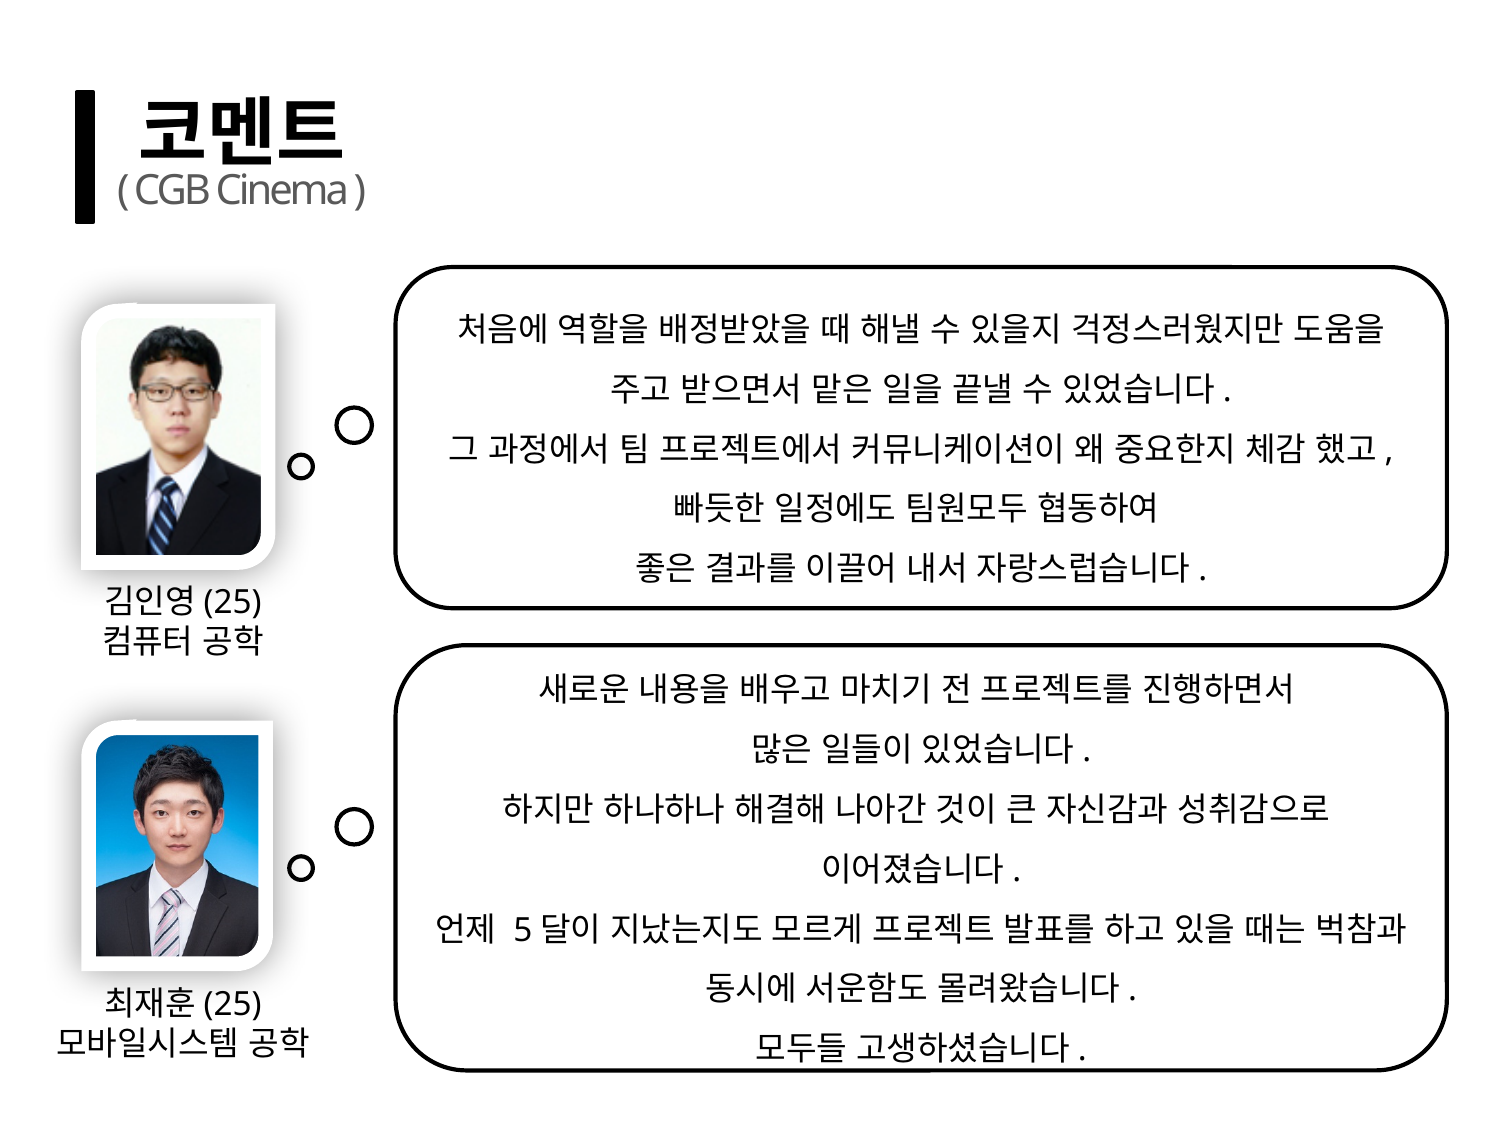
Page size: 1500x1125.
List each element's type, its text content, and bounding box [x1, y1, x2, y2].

text_box ( CGB Cinema ) [102, 156, 381, 221]
text_box [75, 90, 95, 224]
text_box 김인영(25) 컴퓨터 공학 [5, 572, 361, 668]
text_box 코멘트 [123, 77, 361, 182]
text_box [303, 452, 315, 481]
text_box 처음에 역할을 배정받았을 때 해낼 수 있을지 걱정스러웠지만 도움을 주고 받으면서 맡은 일을 끝낼 수 있었습니다. 그 과정에서 팀 프로젝트에서 커뮤니케이션이 왜 중요한지 체감 했고, 빠듯한 일정에도 팀원모두 협동하여 좋은 결과를 이끌어 내서 자랑스럽습니다. [393, 264, 1449, 611]
picture [88, 727, 266, 964]
text_box [334, 405, 375, 445]
text_box 새로운 내용을 배우고 마치기 전 프로젝트를 진행하면서 많은 일들이 있었습니다. 하지만 하나하나 해결해 나아간 것이 큰 자신감과 성취감으로 이어졌습니다. 언제 5달이 지났는지도 모르게 프로젝트 발표를 하고 있을 때는 벅참과 동시에 서운함도 몰려왔습니다. 모두들 고생하셨습니다. [393, 643, 1449, 1073]
text_box [334, 806, 375, 847]
text_box [300, 854, 315, 882]
picture [88, 310, 269, 563]
text_box 최재훈(25) 모바일시스템 공학 [5, 974, 361, 1070]
